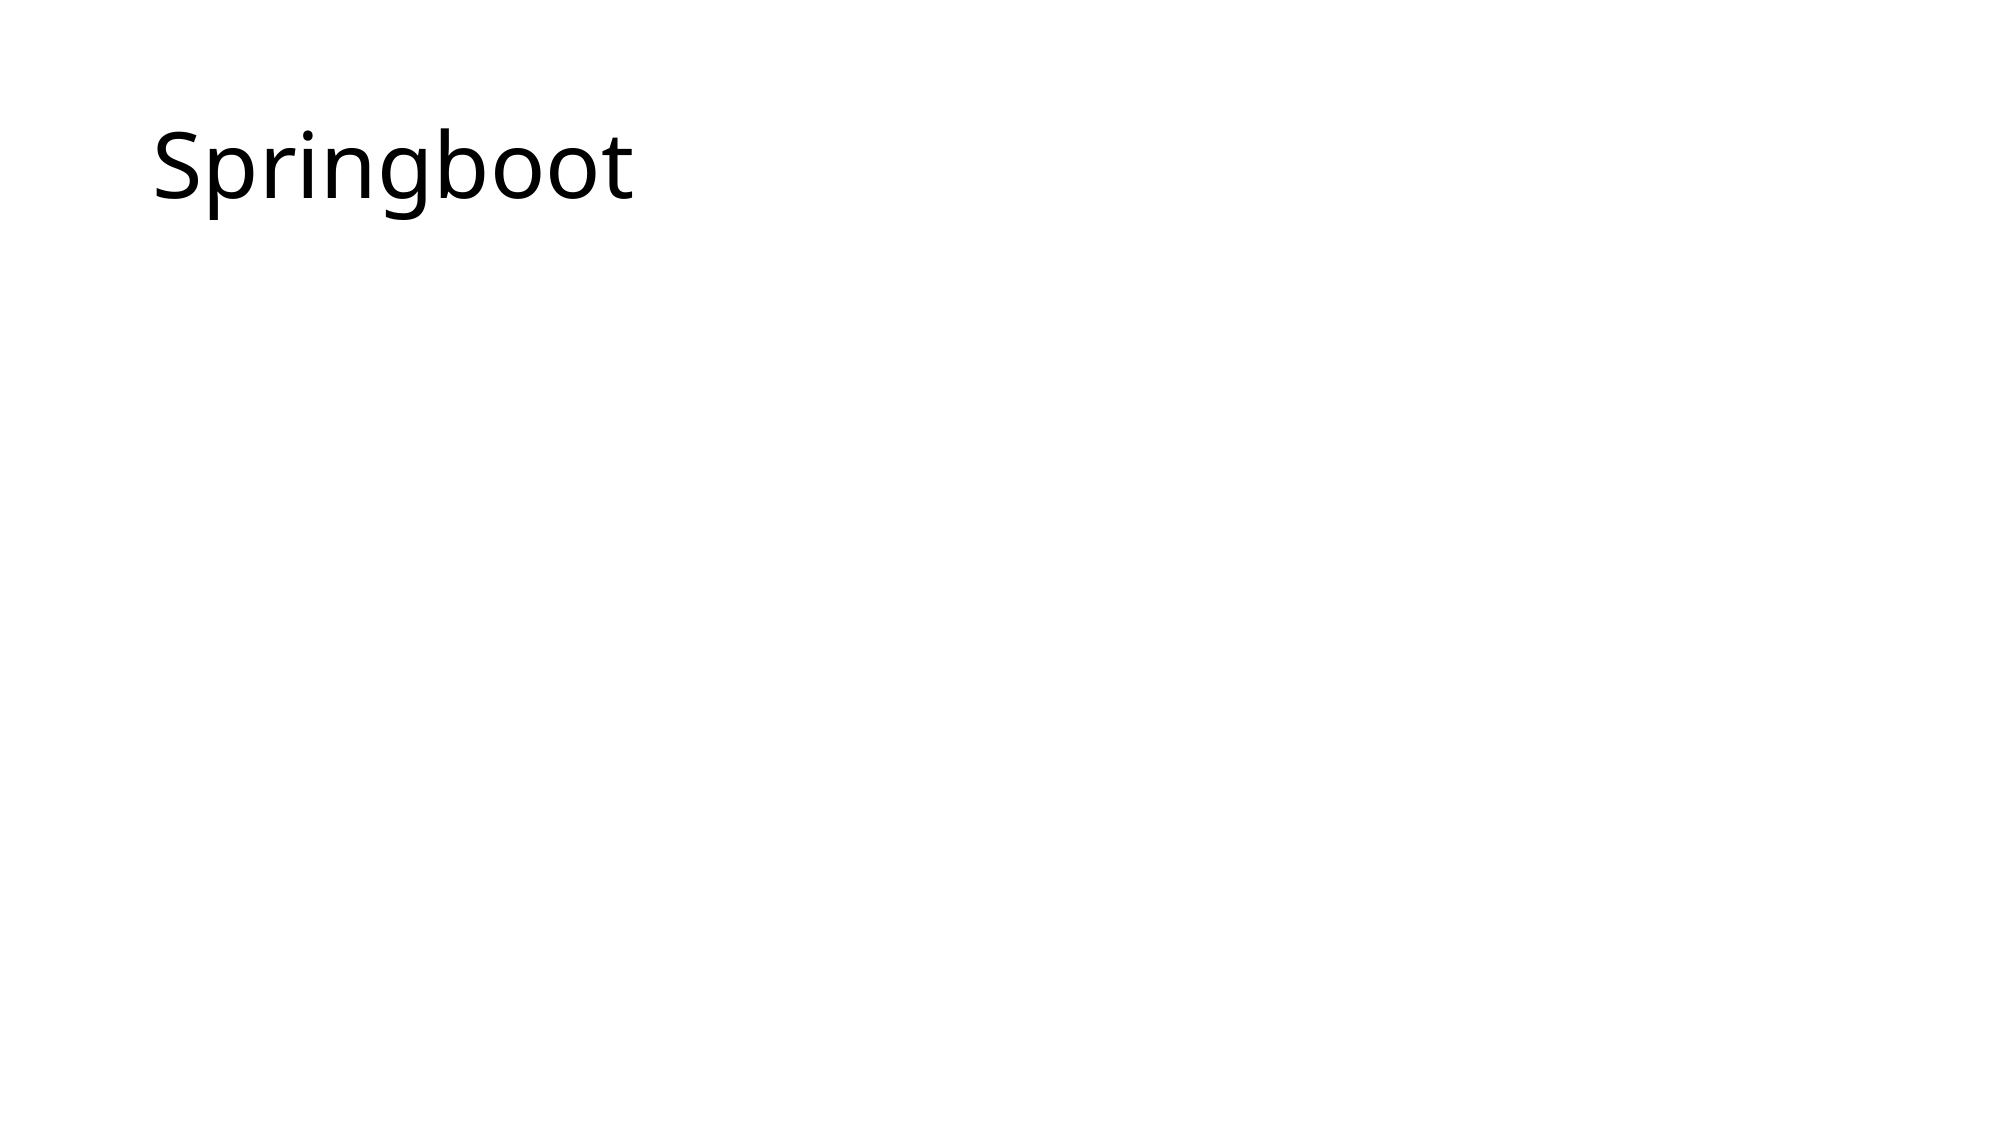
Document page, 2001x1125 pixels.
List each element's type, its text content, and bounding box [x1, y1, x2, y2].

title Springboot [137, 59, 1863, 278]
